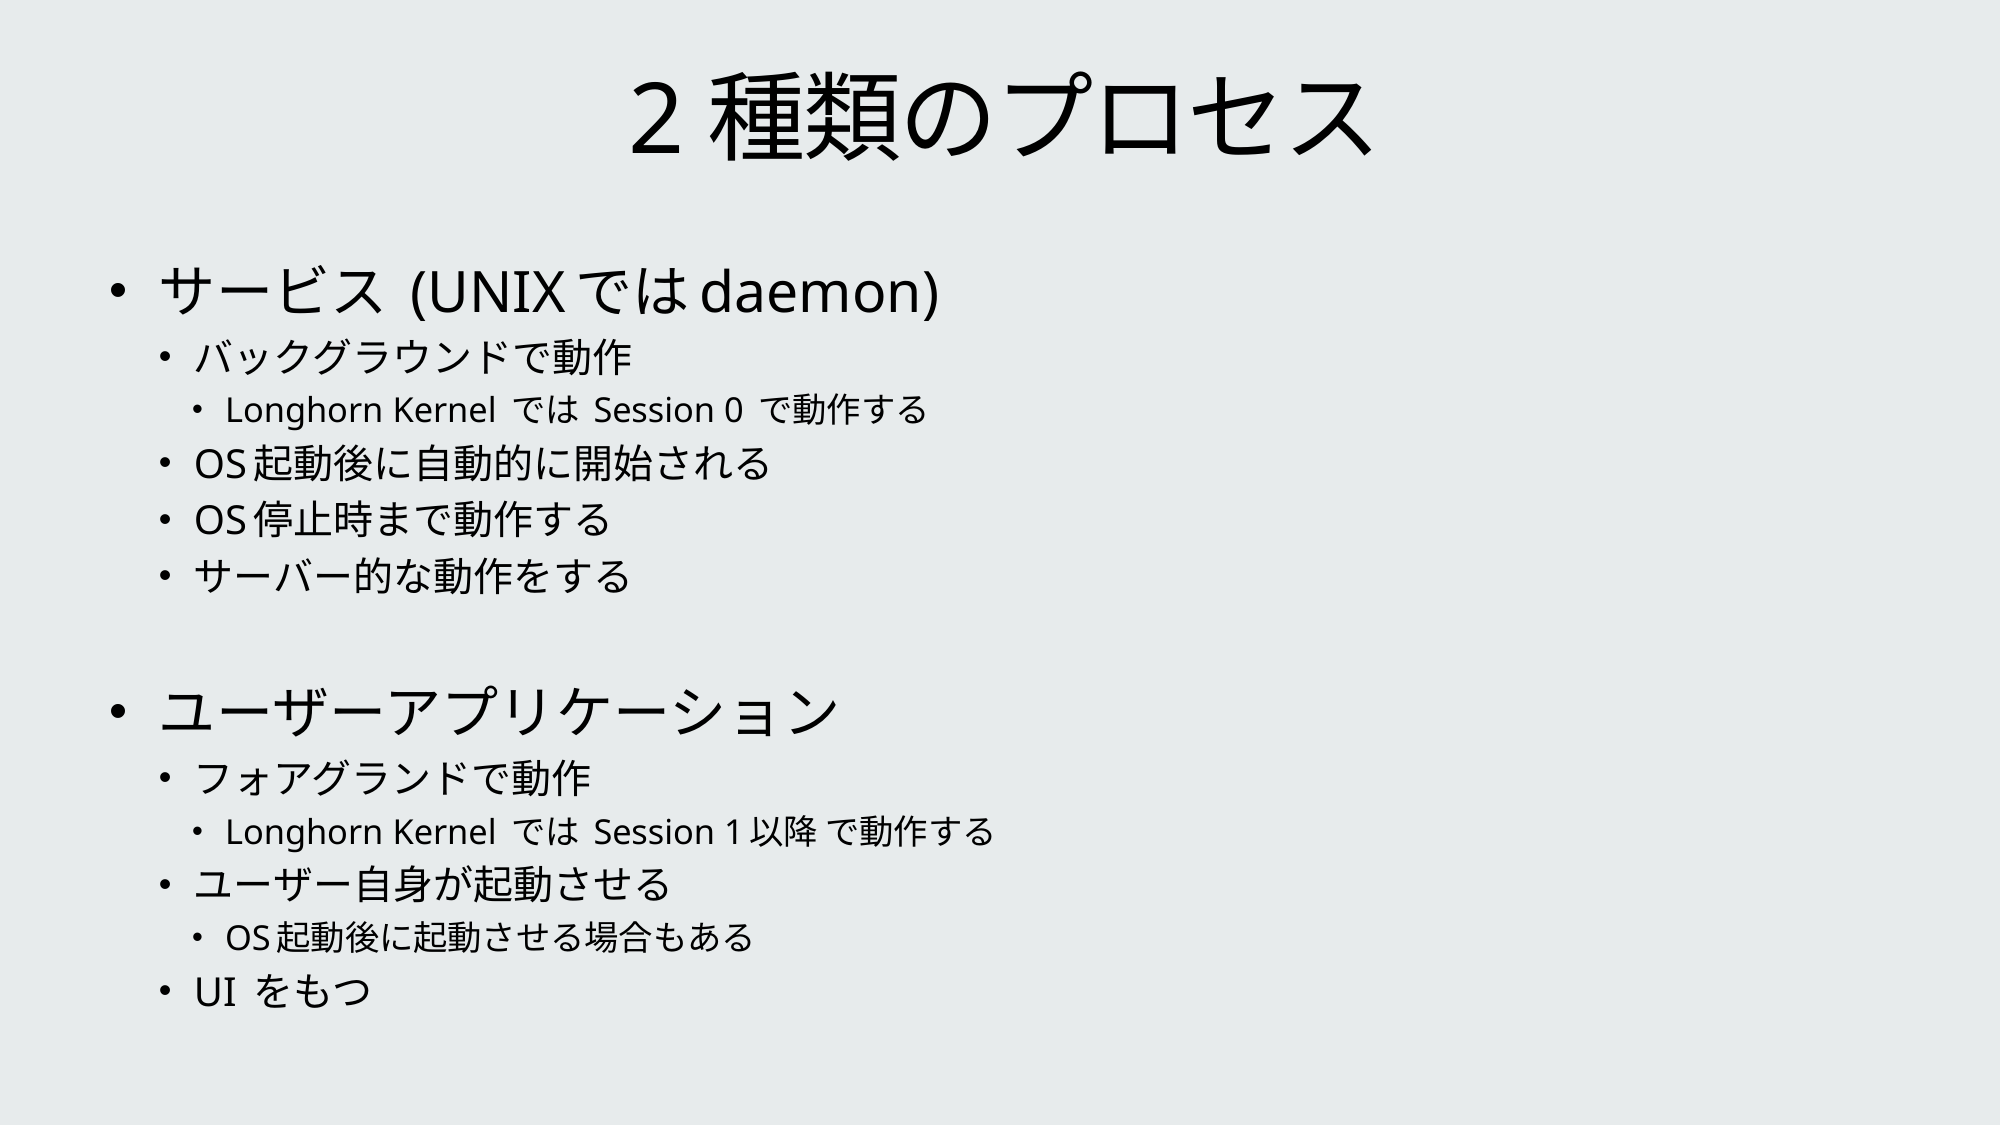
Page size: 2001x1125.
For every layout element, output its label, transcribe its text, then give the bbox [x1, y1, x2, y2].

title 2種類のプロセス [45, 47, 1966, 196]
list サービス (UNIXではdaemon) バックグラウンドで動作 Longhorn Kernel では Session 0 で動作する OS起動後に自動的に開始される OS停止時まで動作する サーバー的な動作をする ユーザーアプリケーション フォアグランドで動作 Longhorn Kernel では Session 1以降 で動作する ユーザー自身が起動させる OS起動後に起動させる場合もある UI をもつ [85, 240, 1916, 1032]
